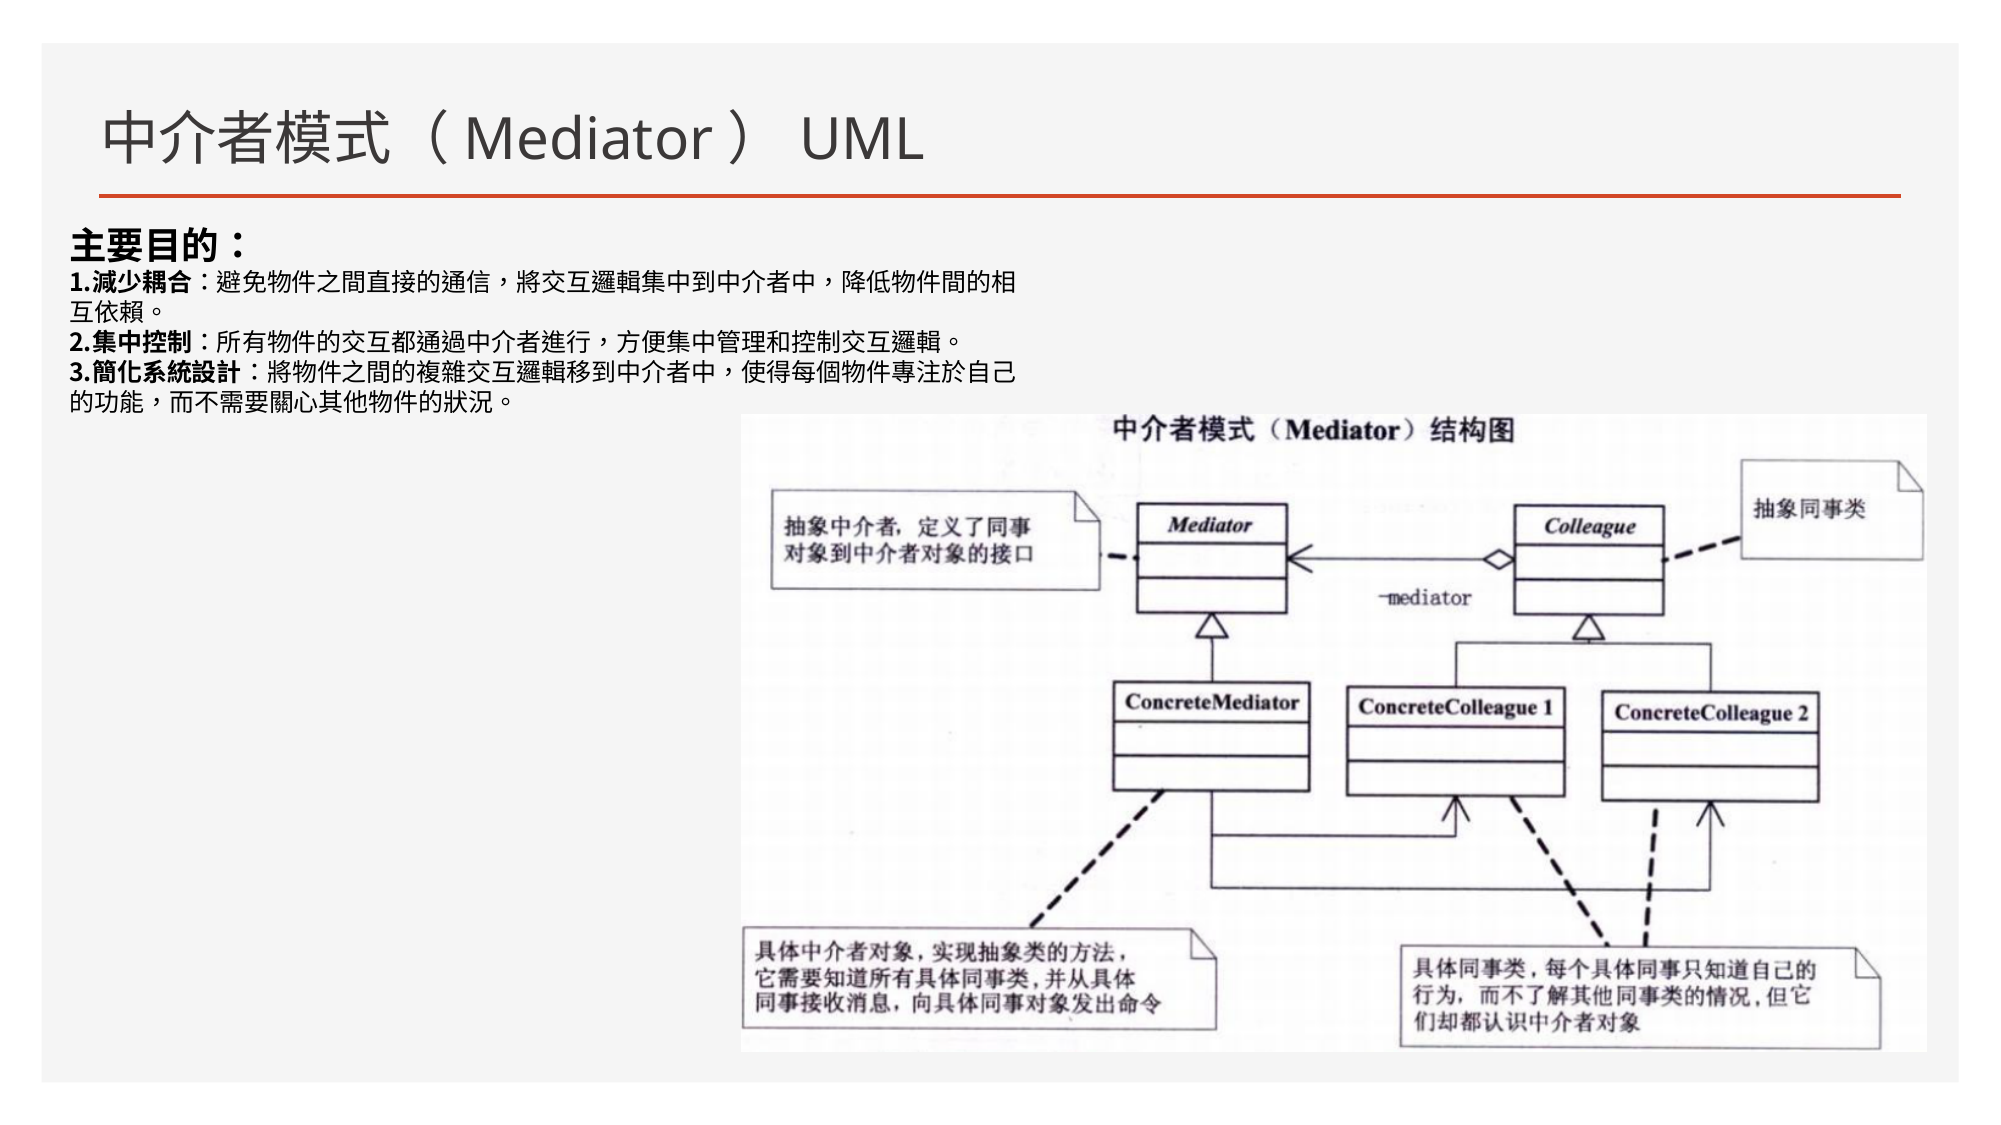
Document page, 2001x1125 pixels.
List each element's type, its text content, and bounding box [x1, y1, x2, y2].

picture [741, 414, 1927, 1052]
text_box 主要目的： 減少耦合：避免物件之間直接的通信，將交互邏輯集中到中介者中，降低物件間的相互依賴。 集中控制：所有物件的交互都通過中介者進行，方便集中管理和控制交互邏輯。 簡化系統設計：將物件之間的複雜交互邏輯移到中介者中，使得每個物件專注於自己的功能，而不需要關心其他物件的狀況。 [54, 214, 1055, 424]
title 中介者模式（Mediator）UML [85, 73, 1214, 179]
